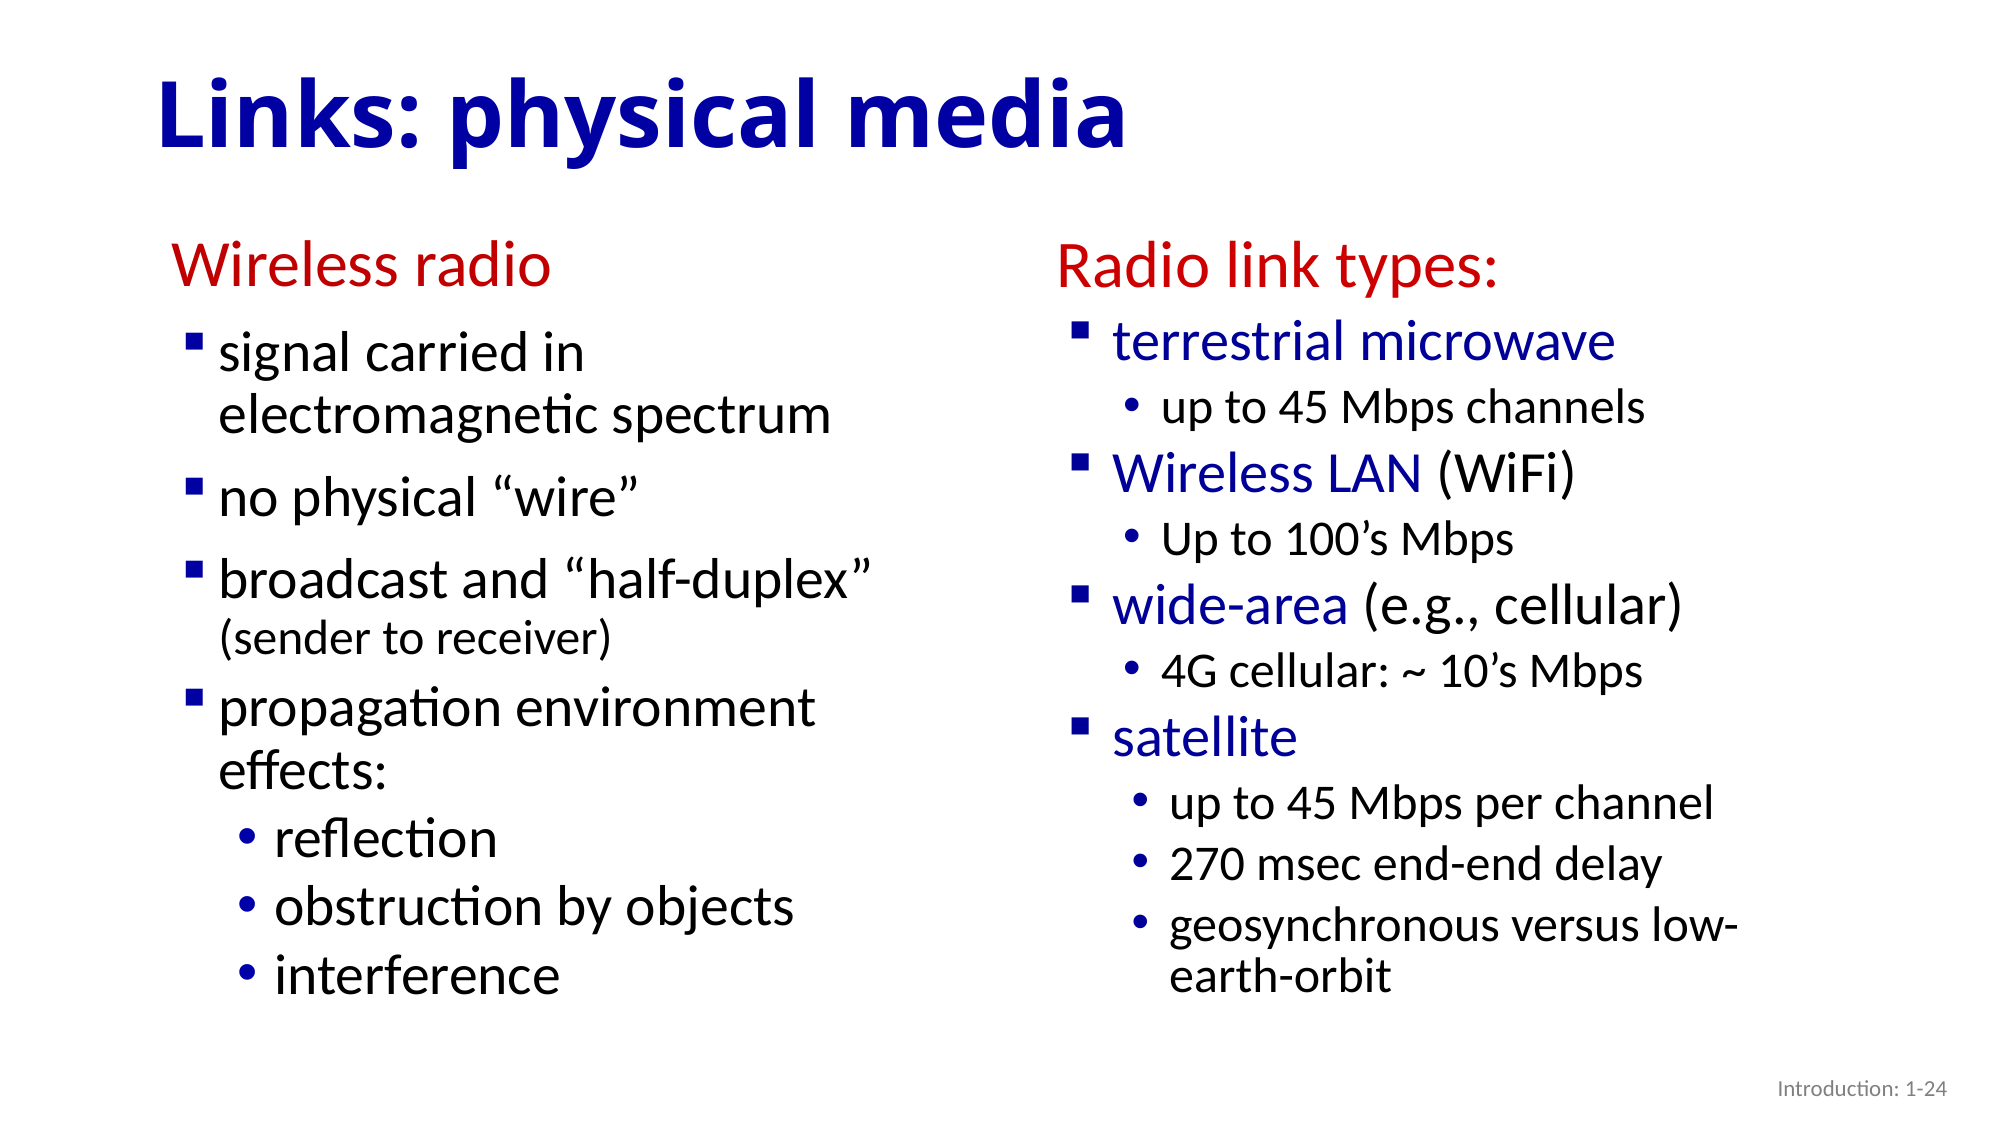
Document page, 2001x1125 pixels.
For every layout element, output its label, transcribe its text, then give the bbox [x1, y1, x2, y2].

slide_number Introduction: 1-24 [1512, 1056, 1963, 1117]
text_box Wireless radio signal carried in electromagnetic spectrum no physical “wire” broadcast and “half-duplex” (sender to receiver) propagation environment effects: reflection obstruction by objects interference [156, 222, 928, 1023]
text_box Radio link types: terrestrial microwave up to 45 Mbps channels Wireless LAN (WiFi) Up to 100’s Mbps wide-area (e.g., cellular) 4G cellular: ~ 10’s Mbps satellite up to 45 Mbps per channel 270 msec end-end delay geosynchronous versus low-earth-orbit [1041, 222, 1813, 1062]
title Links: physical media [139, 44, 1865, 192]
